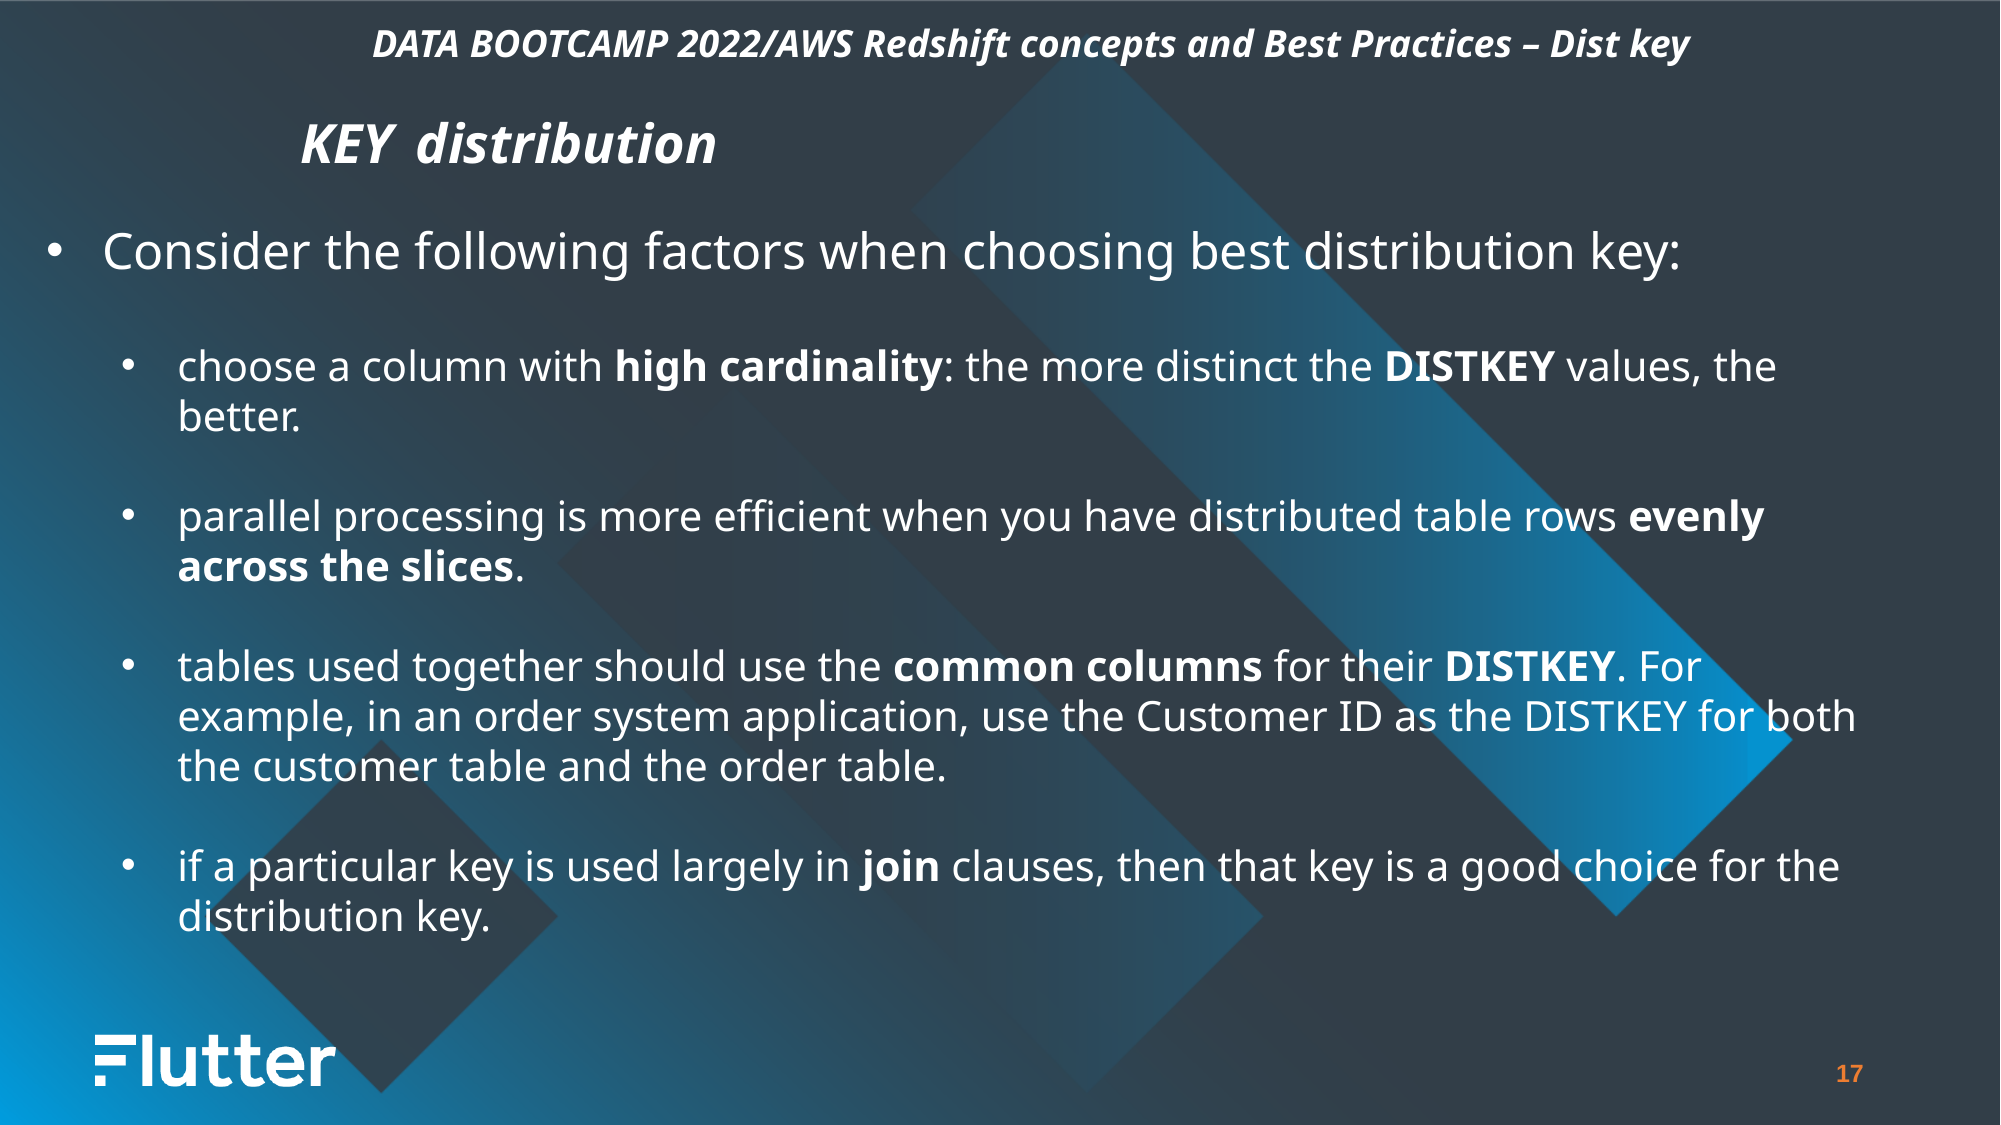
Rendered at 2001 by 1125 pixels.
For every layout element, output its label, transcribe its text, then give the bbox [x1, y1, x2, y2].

picture [143, 1035, 152, 1085]
text_box Consider the following factors when choosing best distribution key: choose a column with high cardinality: the more distinct the DISTKEY values, the better. parallel processing is more efficient when you have distributed table rows evenly across the slices. tables used together should use the common columns for their DISTKEY. For example, in an order system application, use the Customer ID as the DISTKEY for both the customer table and the order table. if a particular key is used largely in join clauses, then that key is a good choice for the distribution key. [31, 212, 1893, 948]
picture [96, 1056, 125, 1065]
picture [96, 1035, 135, 1044]
text_box DATA BOOTCAMP 2022/AWS Redshift concepts and Best Practices – Dist key [170, 12, 1893, 72]
text_box KEY distribution [285, 102, 1286, 182]
picture [0, 0, 2000, 1125]
picture [96, 1076, 105, 1085]
